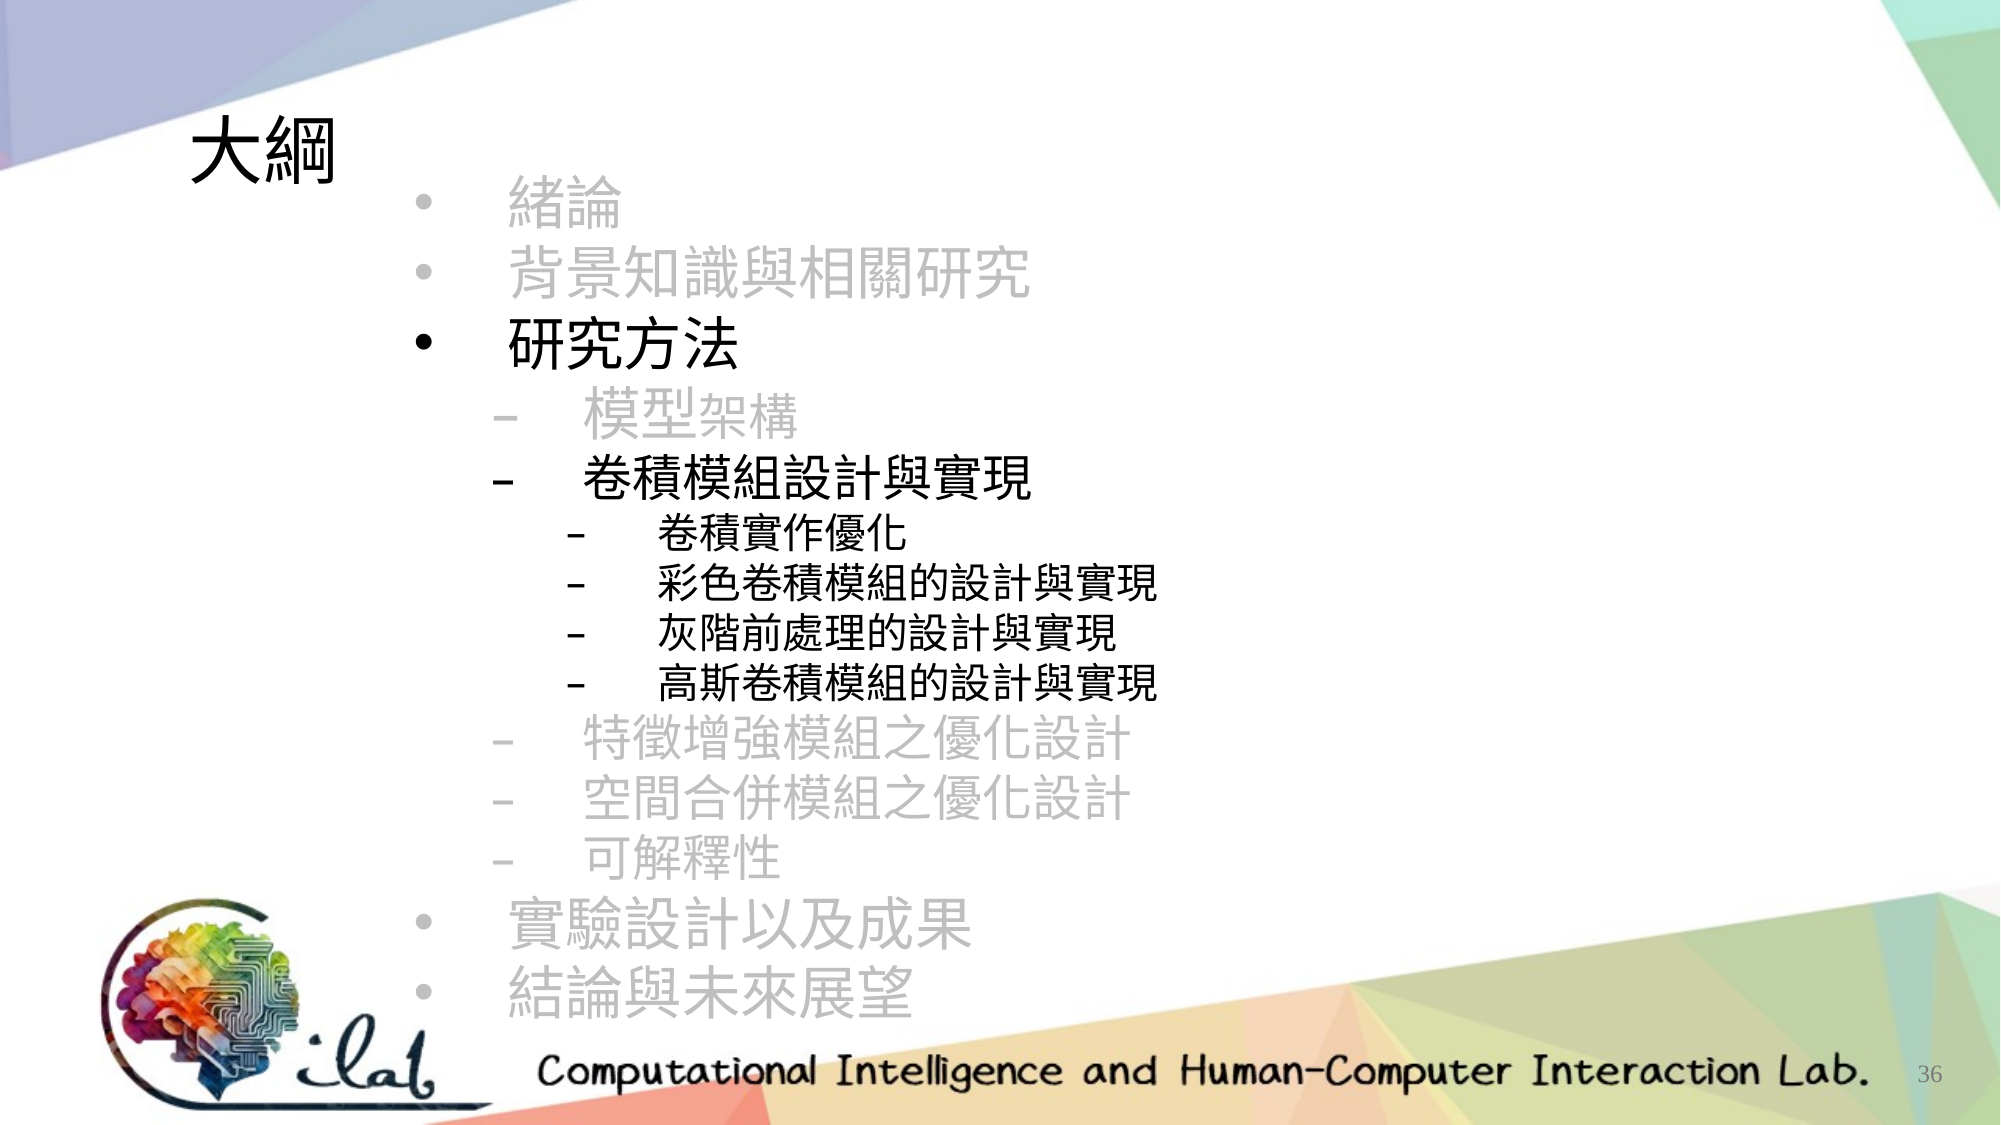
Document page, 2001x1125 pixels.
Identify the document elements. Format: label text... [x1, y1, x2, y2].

text_box 緒論 背景知識與相關研究 研究方法 模型架構 卷積模組設計與實現 卷積實作優化 彩色卷積模組的設計與實現 灰階前處理的設計與實現 高斯卷積模組的設計與實現 特徵增強模組之優化設計 空間合併模組之優化設計 可解釋性 實驗設計以及成果 結論與未來展望 [398, 159, 1498, 1034]
slide_number 36 [1507, 1042, 1958, 1103]
text_box 大綱 [114, 96, 412, 201]
picture [0, 0, 2001, 1125]
